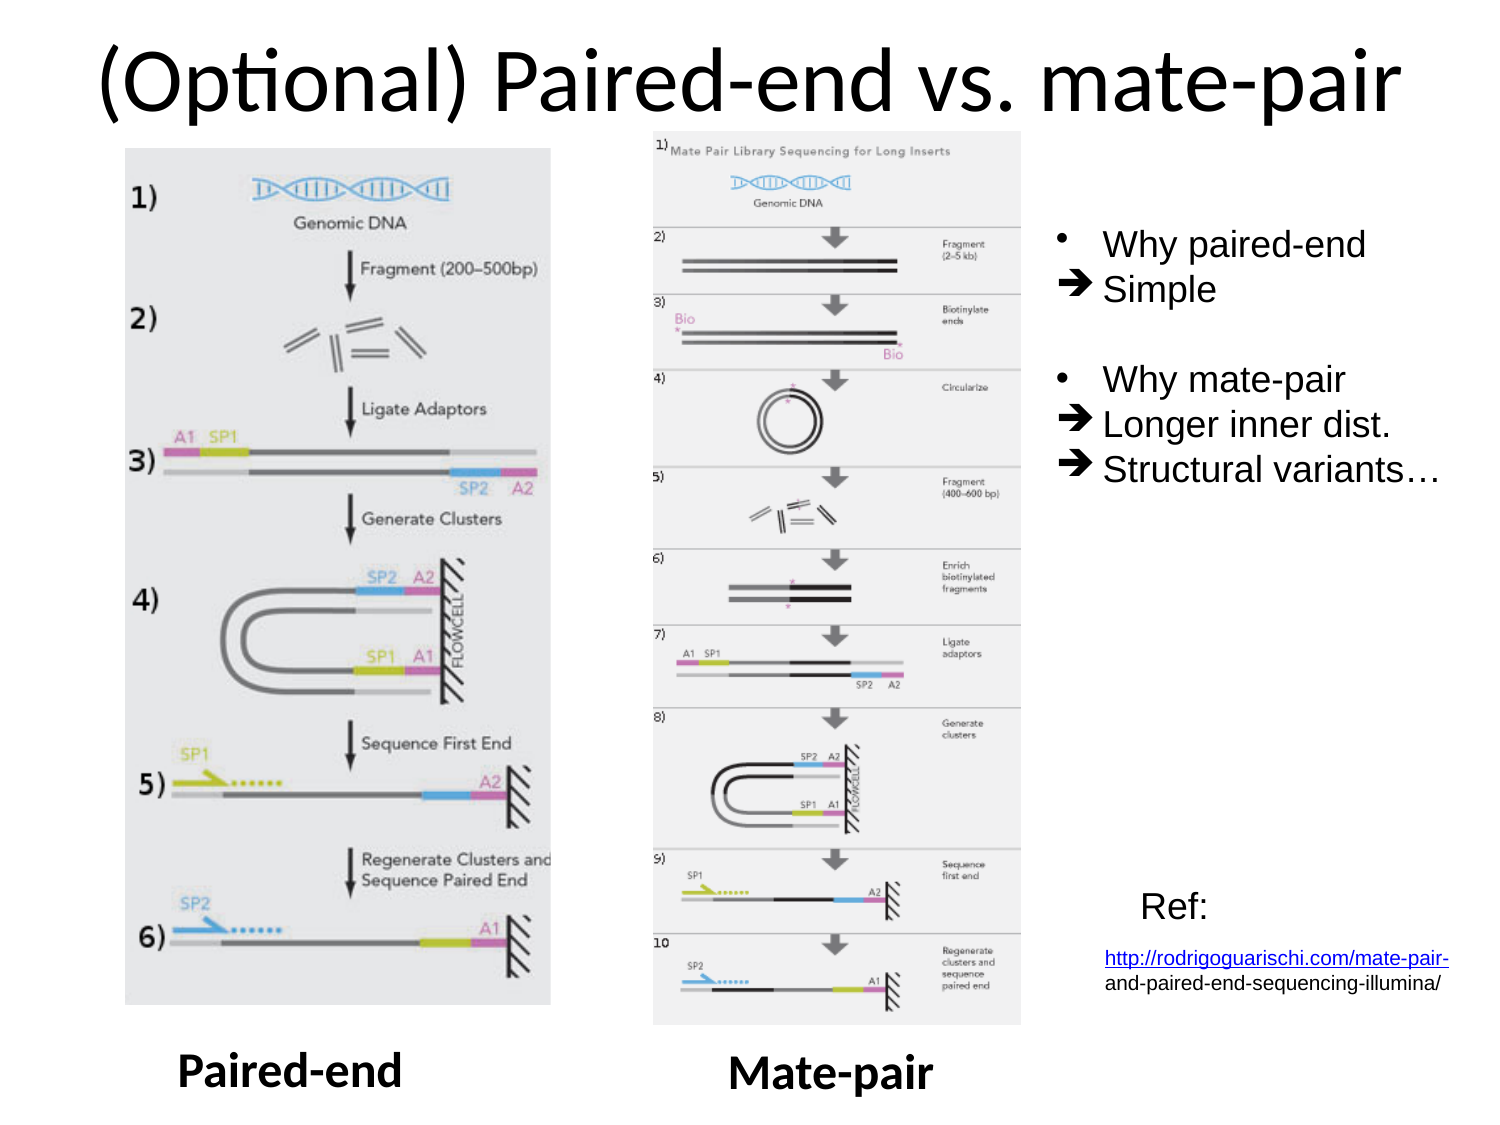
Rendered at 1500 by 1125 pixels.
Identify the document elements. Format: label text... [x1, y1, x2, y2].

text_box http://rodrigoguarischi.com/mate-pair- and-paired-end-sequencing-illumina/ [1090, 937, 1465, 1003]
list Mate-pair [712, 1037, 951, 1107]
text_box Ref: [1125, 874, 1224, 935]
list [124, 148, 551, 1006]
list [649, 131, 1026, 1026]
title (Optional) Paired-end vs. mate-pair [74, 0, 1426, 151]
list Paired-end [162, 1037, 451, 1106]
text_box Why paired-end Simple Why mate-pair Longer inner dist. Structural variants… [1041, 212, 1457, 498]
